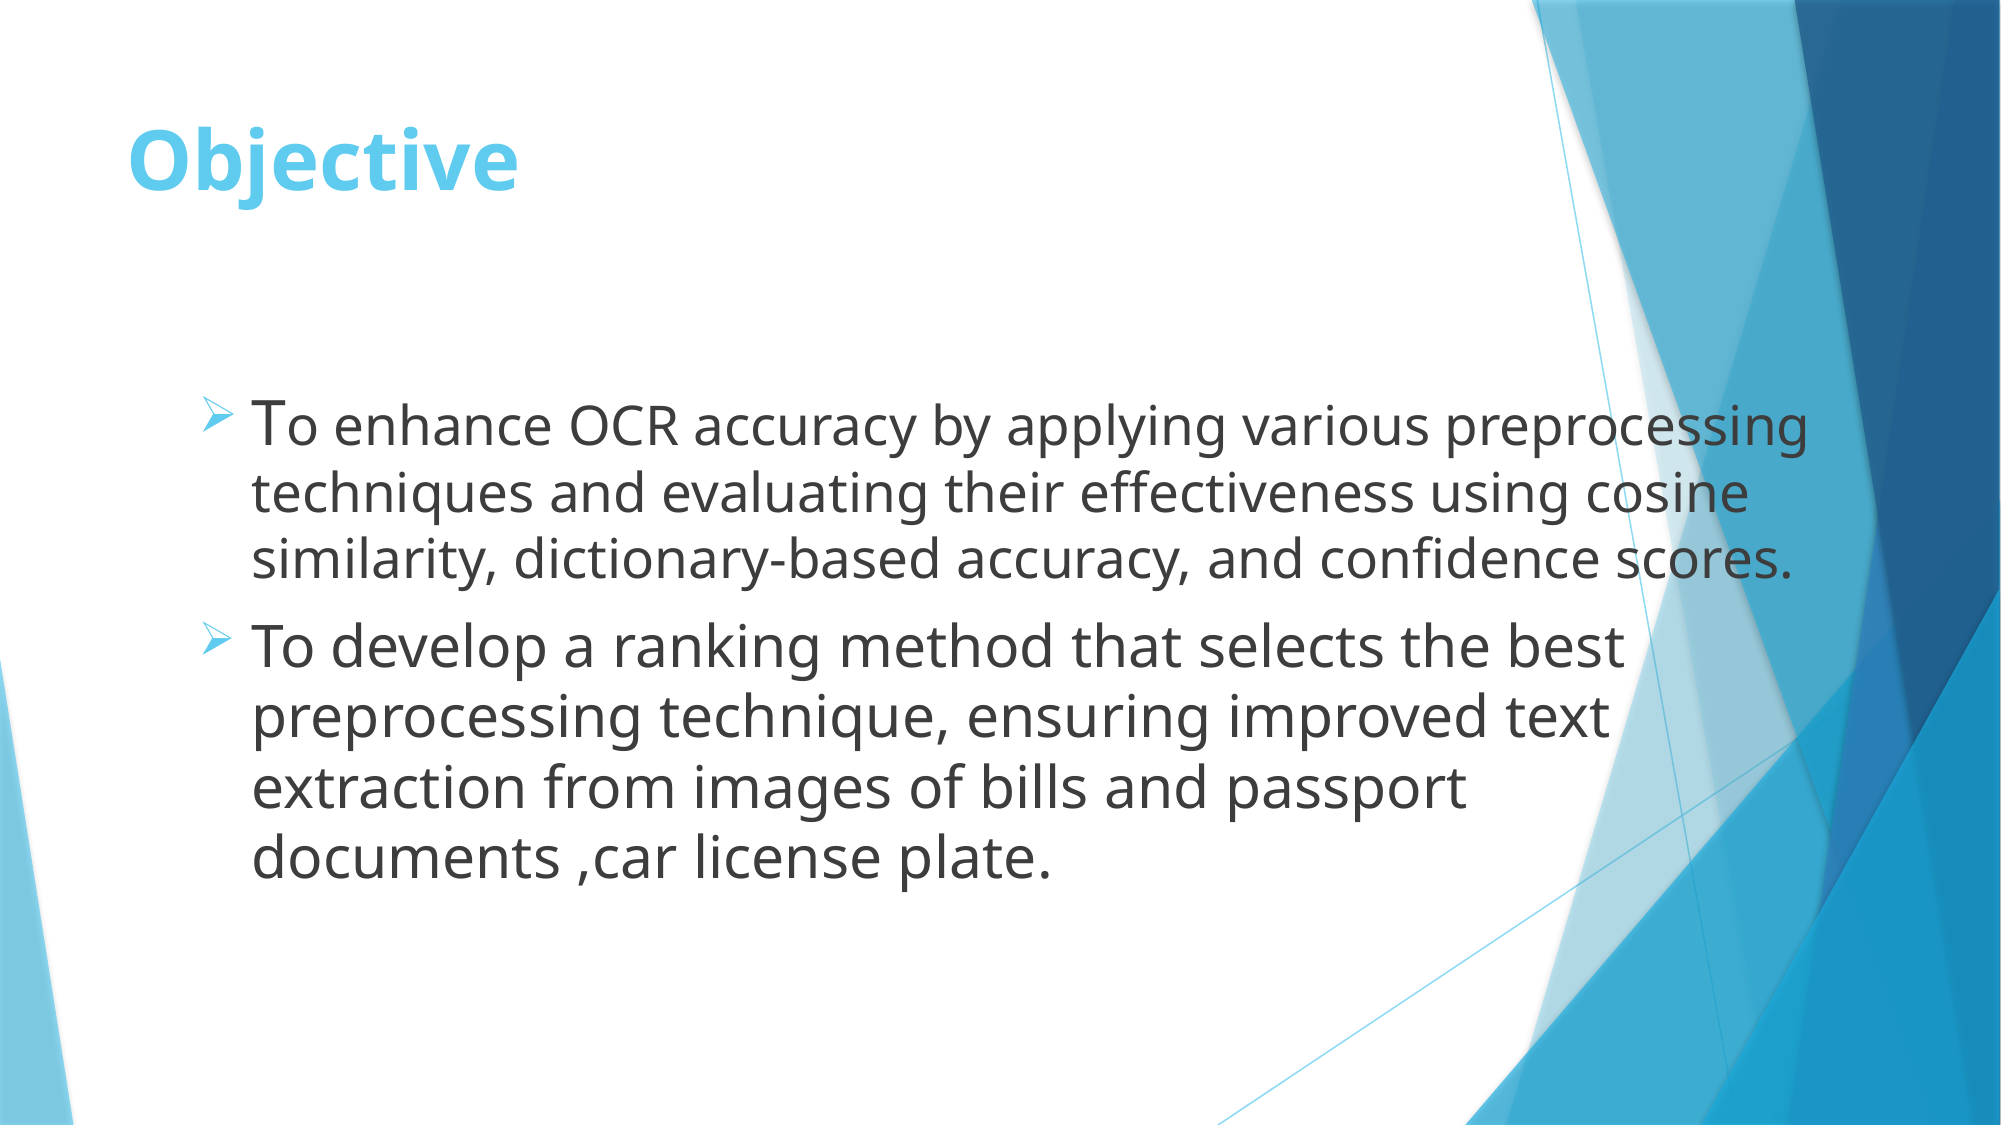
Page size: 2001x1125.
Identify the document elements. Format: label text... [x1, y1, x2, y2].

list To enhance OCR accuracy by applying various preprocessing techniques and evaluating their effectiveness using cosine similarity, dictionary-based accuracy, and confidence scores. To develop a ranking method that selects the best preprocessing technique, ensuring improved text extraction from images of bills and passport documents ,car license plate. [198, 375, 1830, 963]
title Objective [111, 99, 1522, 317]
